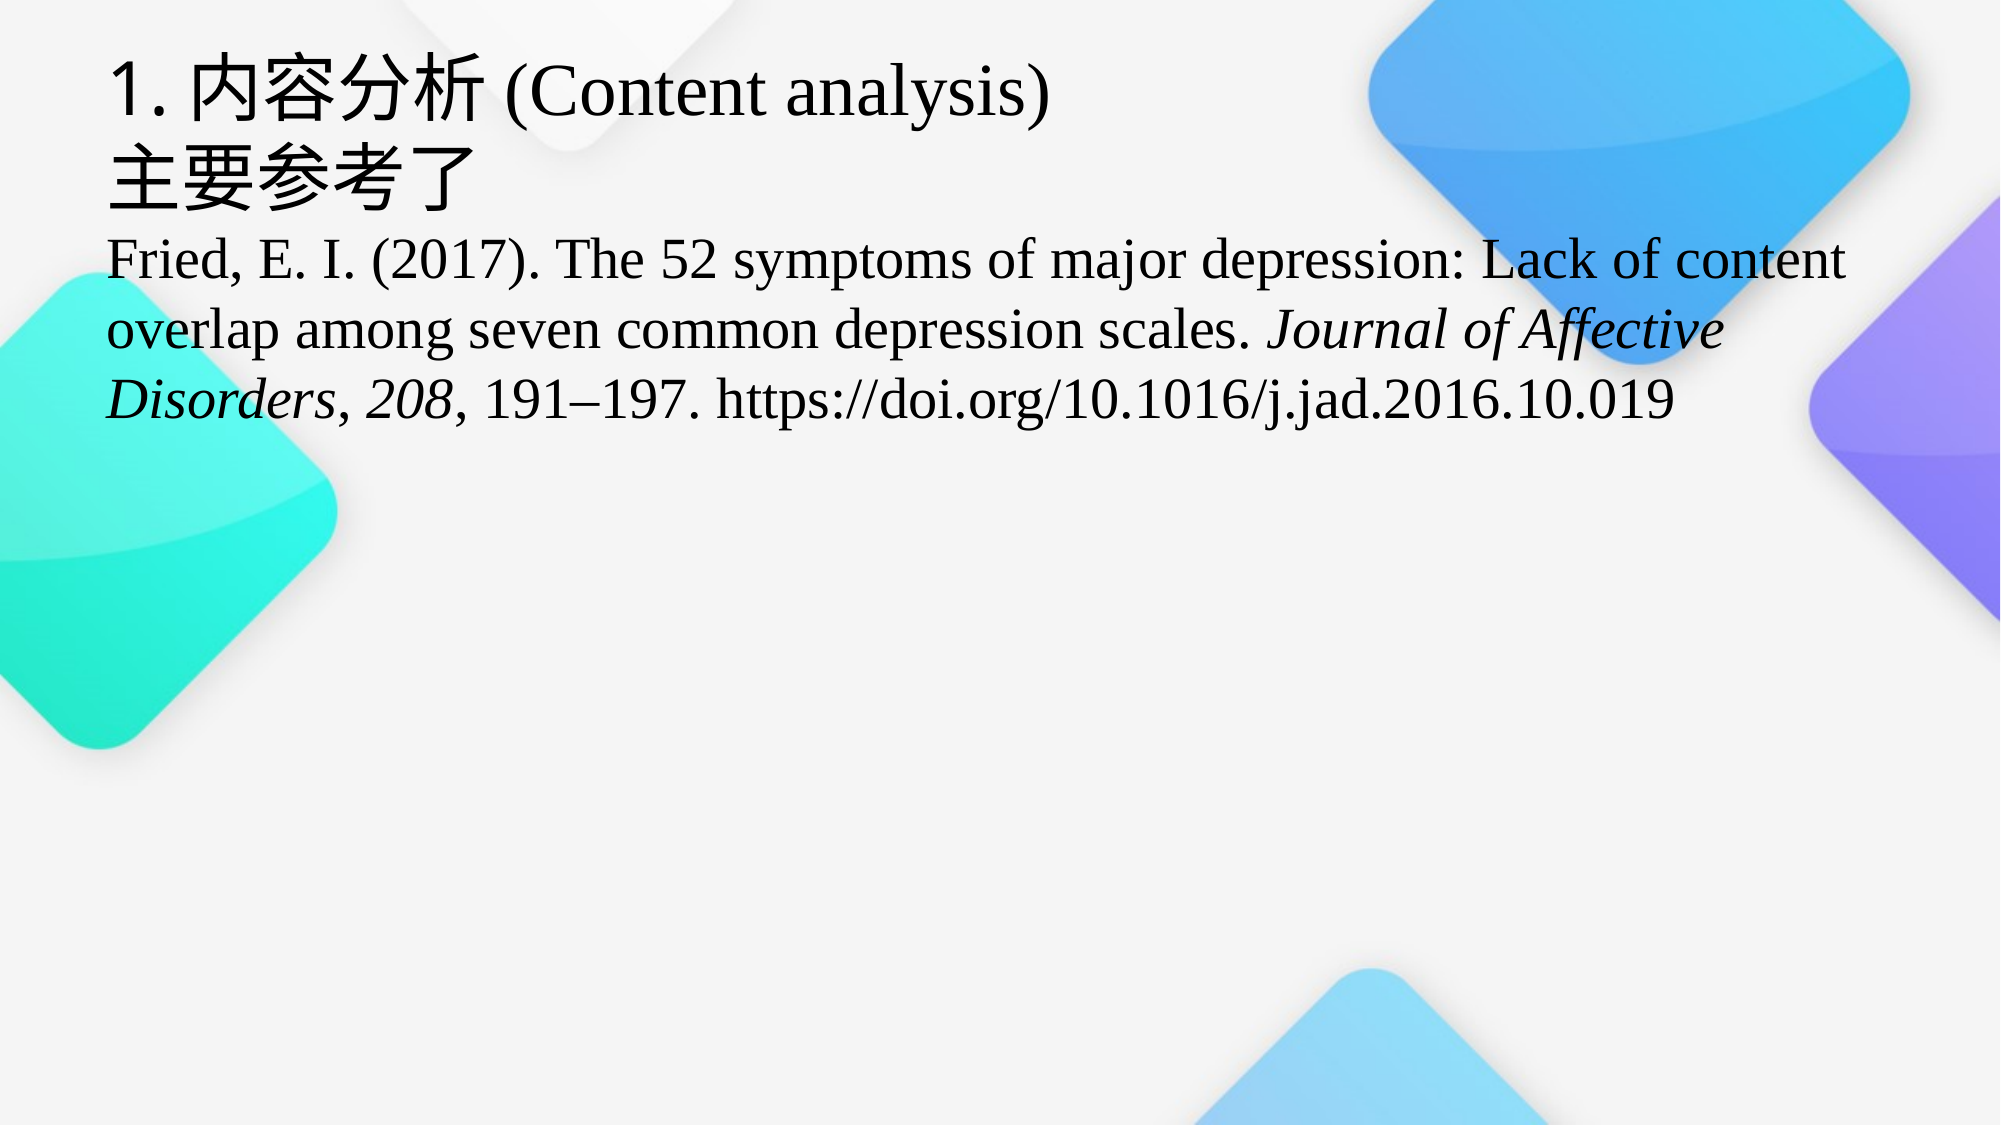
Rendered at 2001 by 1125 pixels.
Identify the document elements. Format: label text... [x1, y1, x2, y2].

text_box 1.内容分析(Content analysis) 主要参考了 Fried, E. I. (2017). The 52 symptoms of major depression: Lack of content overlap among seven common depression scales. Journal of Affective Disorders, 208, 191–197. https://doi.org/10.1016/j.jad.2016.10.019 [91, 33, 1909, 618]
picture [0, 0, 2001, 1125]
